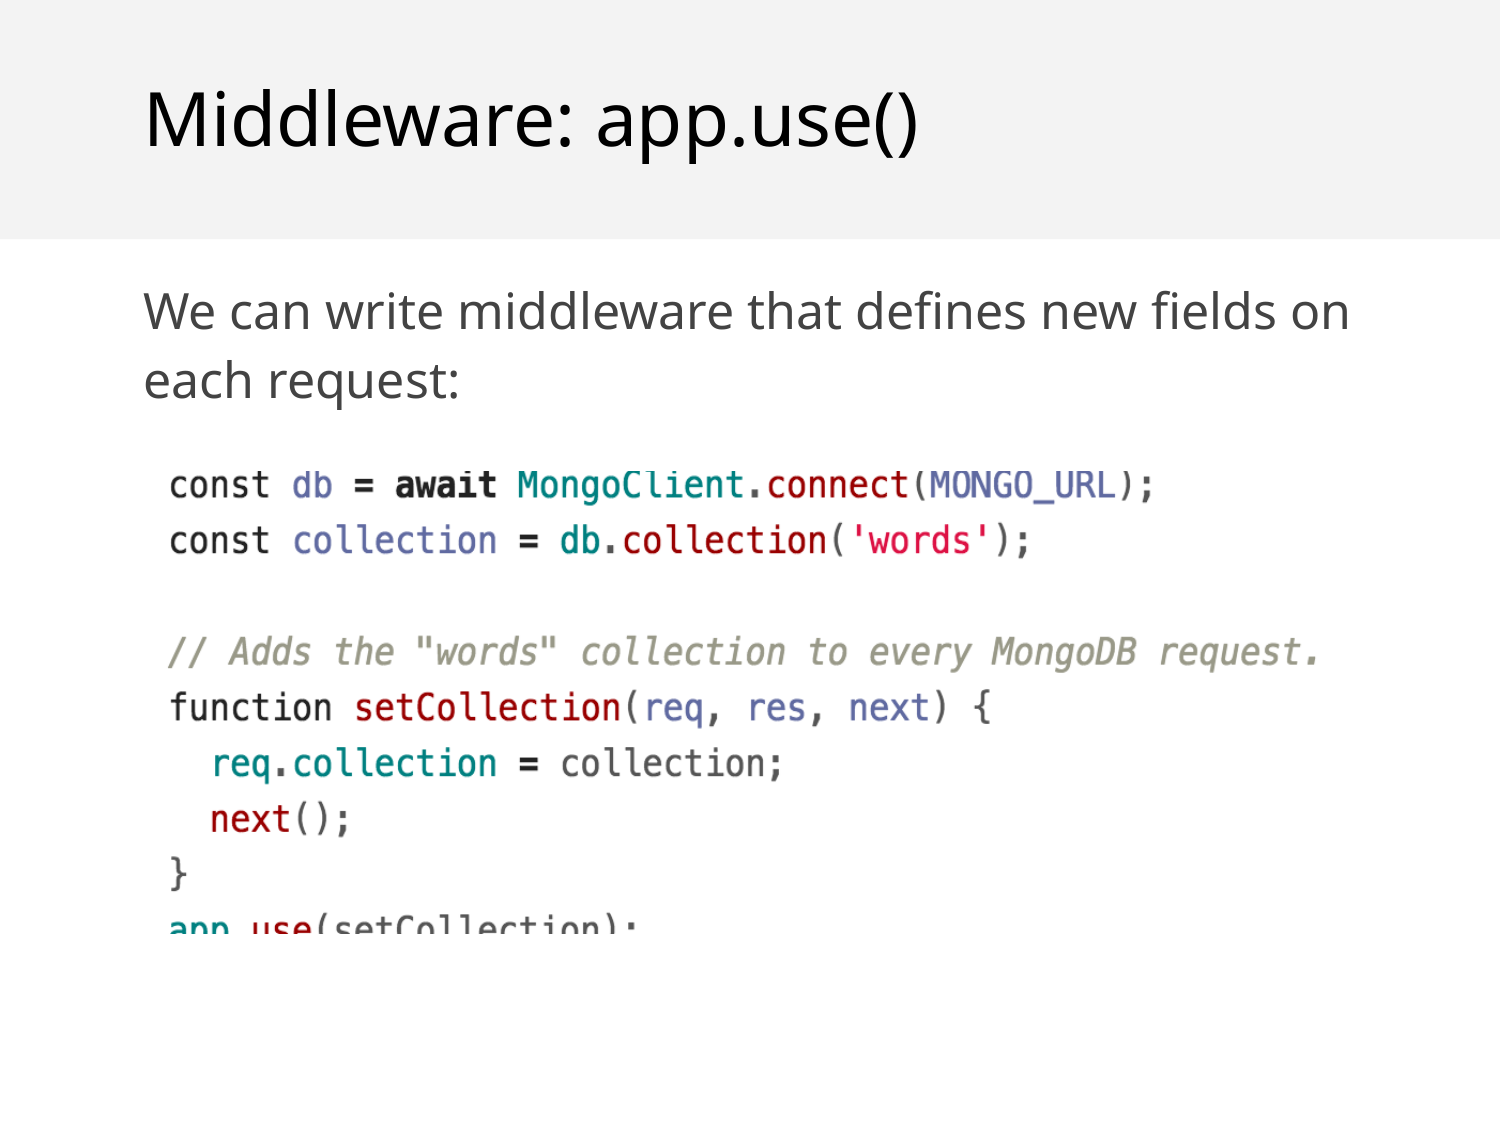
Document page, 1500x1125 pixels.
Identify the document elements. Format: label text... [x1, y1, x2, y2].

text_box Middleware: app.use() [128, 56, 1372, 183]
text_box We can write middleware that defines new fields on each request: [128, 255, 1372, 651]
picture [107, 470, 1329, 934]
